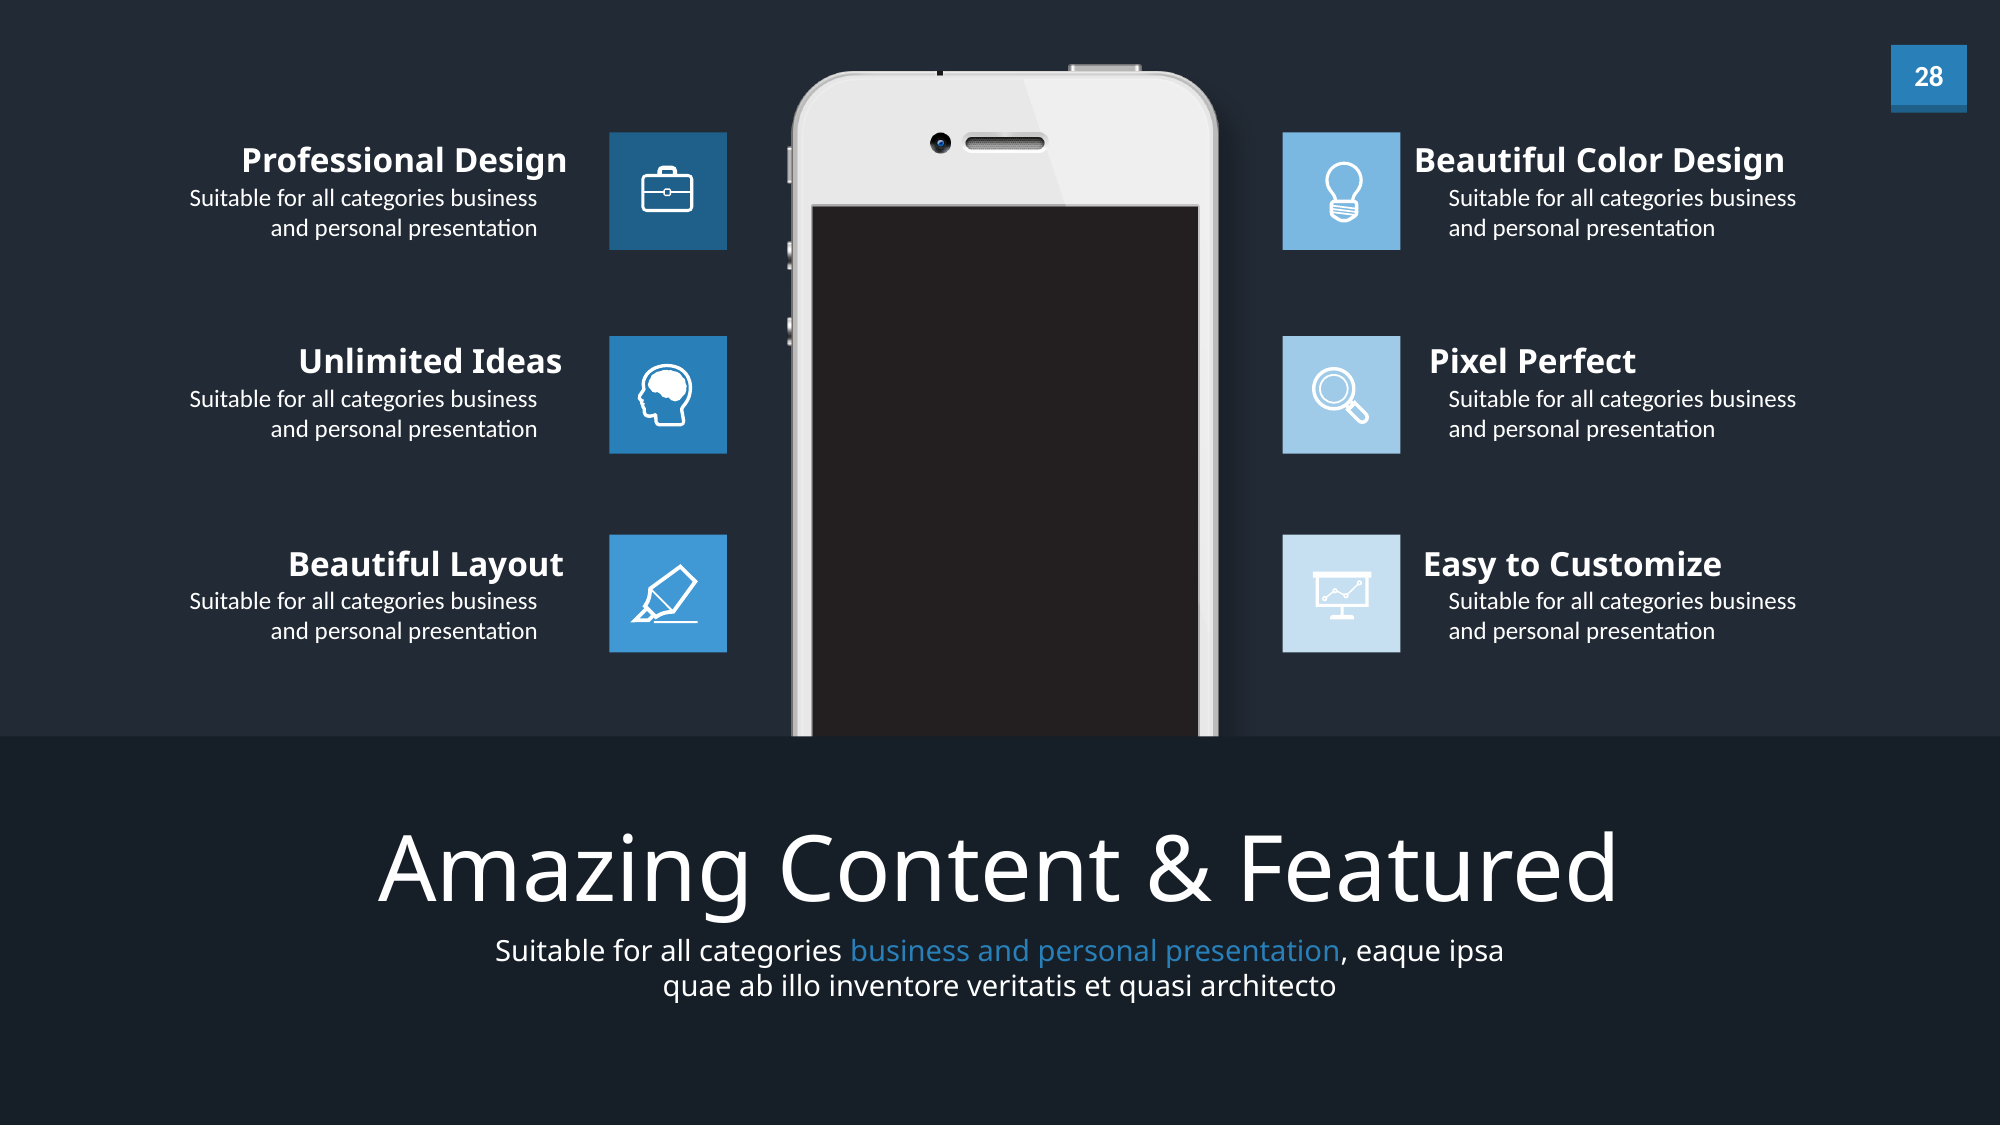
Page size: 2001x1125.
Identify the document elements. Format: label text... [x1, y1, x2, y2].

text_box Pixel Perfect [1413, 333, 1652, 388]
text_box Suitable for all categories business and personal presentation [1433, 375, 1828, 450]
text_box Easy to Customize [1408, 535, 1738, 591]
text_box [608, 534, 728, 653]
text_box Unlimited Ideas [283, 333, 578, 388]
text_box [1282, 335, 1401, 455]
text_box [608, 131, 728, 251]
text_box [630, 564, 698, 624]
picture [769, 50, 1241, 999]
text_box Suitable for all categories business and personal presentation [171, 174, 553, 249]
text_box Suitable for all categories business and personal presentation [1433, 577, 1828, 653]
text_box Amazing Content & Featured [1241, 801, 1637, 927]
text_box Suitable for all categories business and personal presentation [1433, 174, 1828, 249]
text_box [1311, 366, 1369, 424]
text_box [1282, 131, 1401, 251]
text_box [608, 335, 728, 455]
text_box Beautiful Color Design [1401, 132, 1801, 187]
text_box Amazing Content & Featured [363, 801, 769, 927]
text_box Suitable for all categories business and personal presentation [171, 577, 553, 653]
text_box Professional Design [226, 132, 583, 187]
text_box Beautiful Layout [273, 535, 580, 591]
text_box Suitable for all categories business and personal presentation [171, 375, 553, 450]
text_box Suitable for all categories business and personal presentation, eaque ipsa quae ab illo inventore veritatis et quasi architecto [473, 927, 1527, 1010]
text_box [1312, 571, 1372, 620]
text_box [637, 363, 693, 427]
text_box [1325, 161, 1363, 223]
text_box [0, 735, 2000, 1125]
text_box [641, 165, 694, 213]
text_box [1282, 534, 1401, 653]
